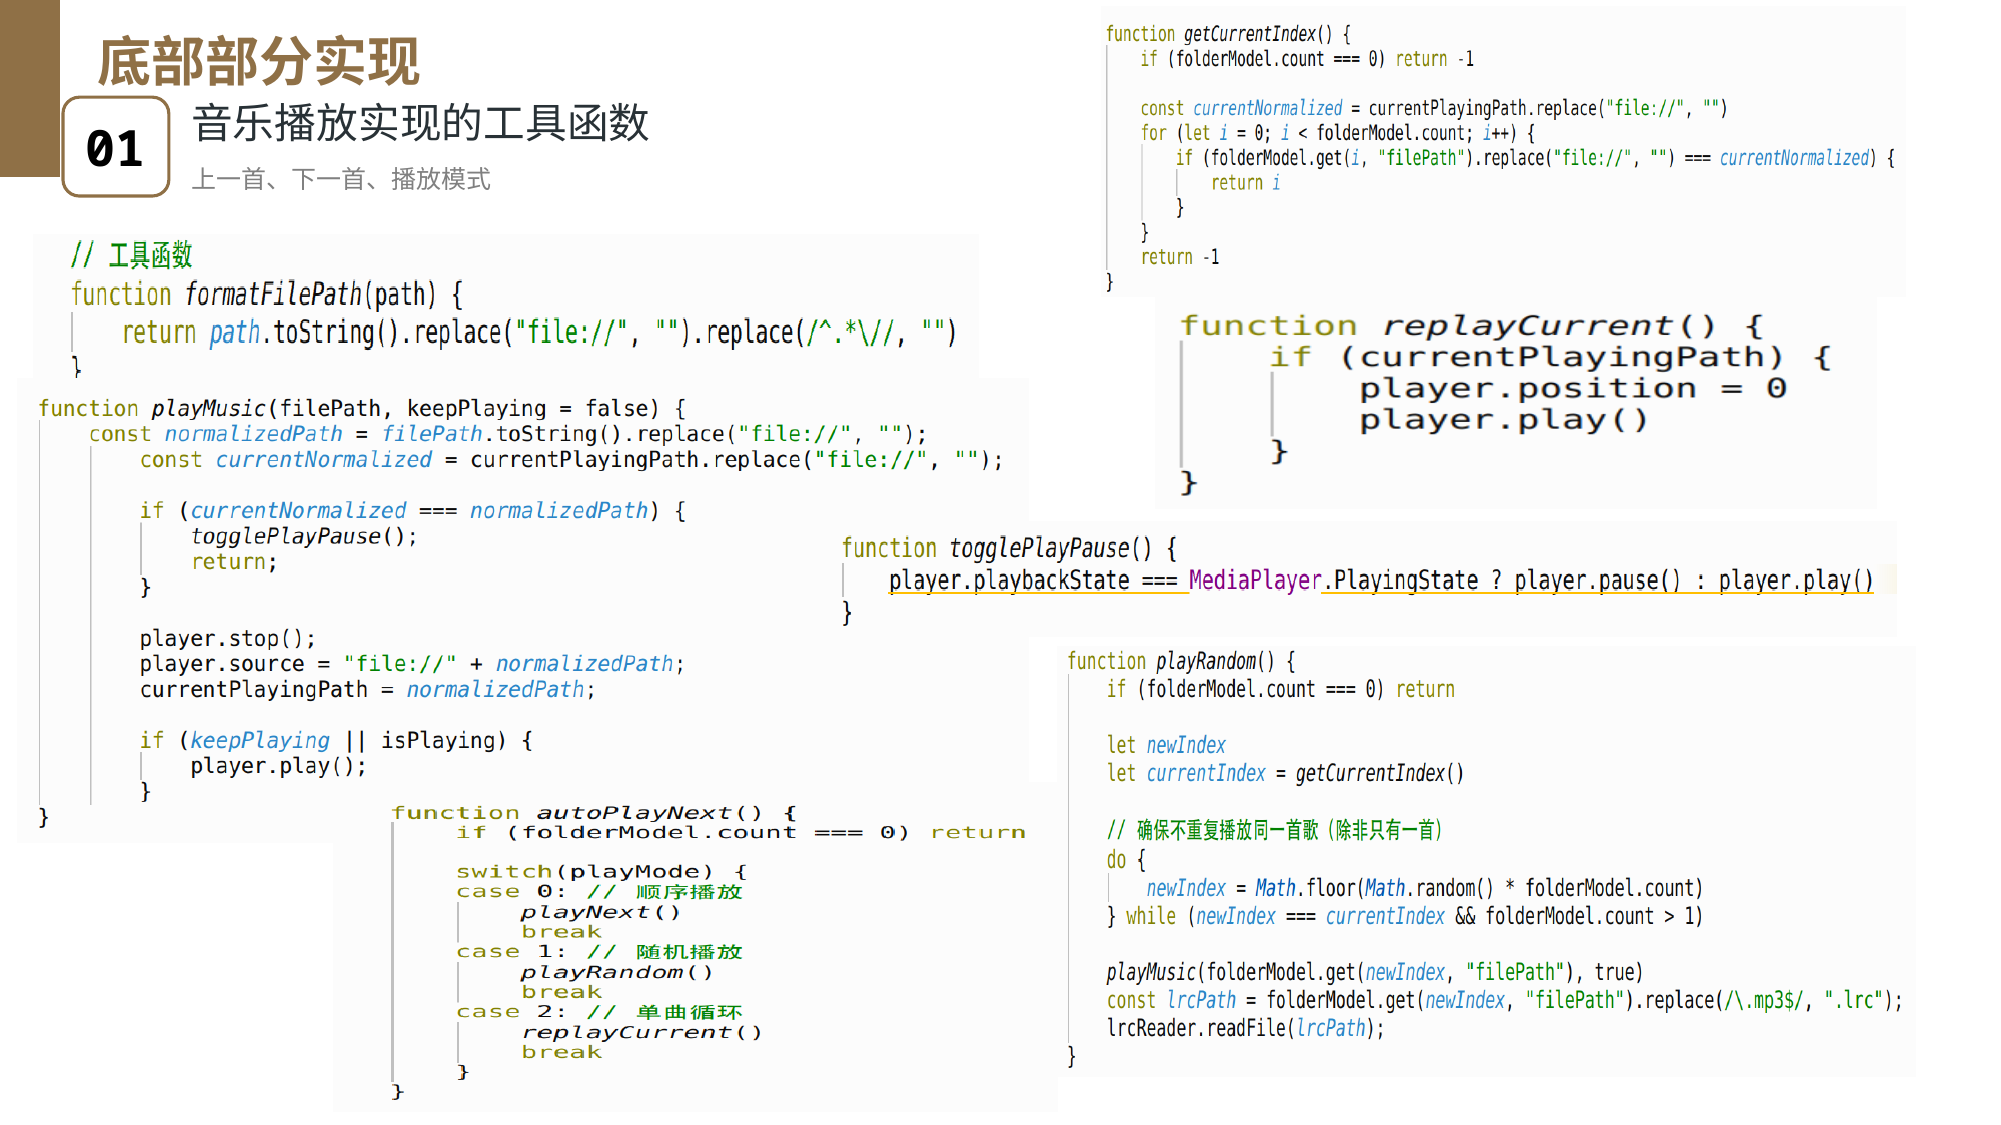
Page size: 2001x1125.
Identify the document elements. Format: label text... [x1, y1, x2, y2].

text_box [62, 49, 671, 222]
title 底部部分实现 [82, 27, 537, 49]
picture [1101, 6, 1906, 509]
picture [17, 234, 1916, 1112]
